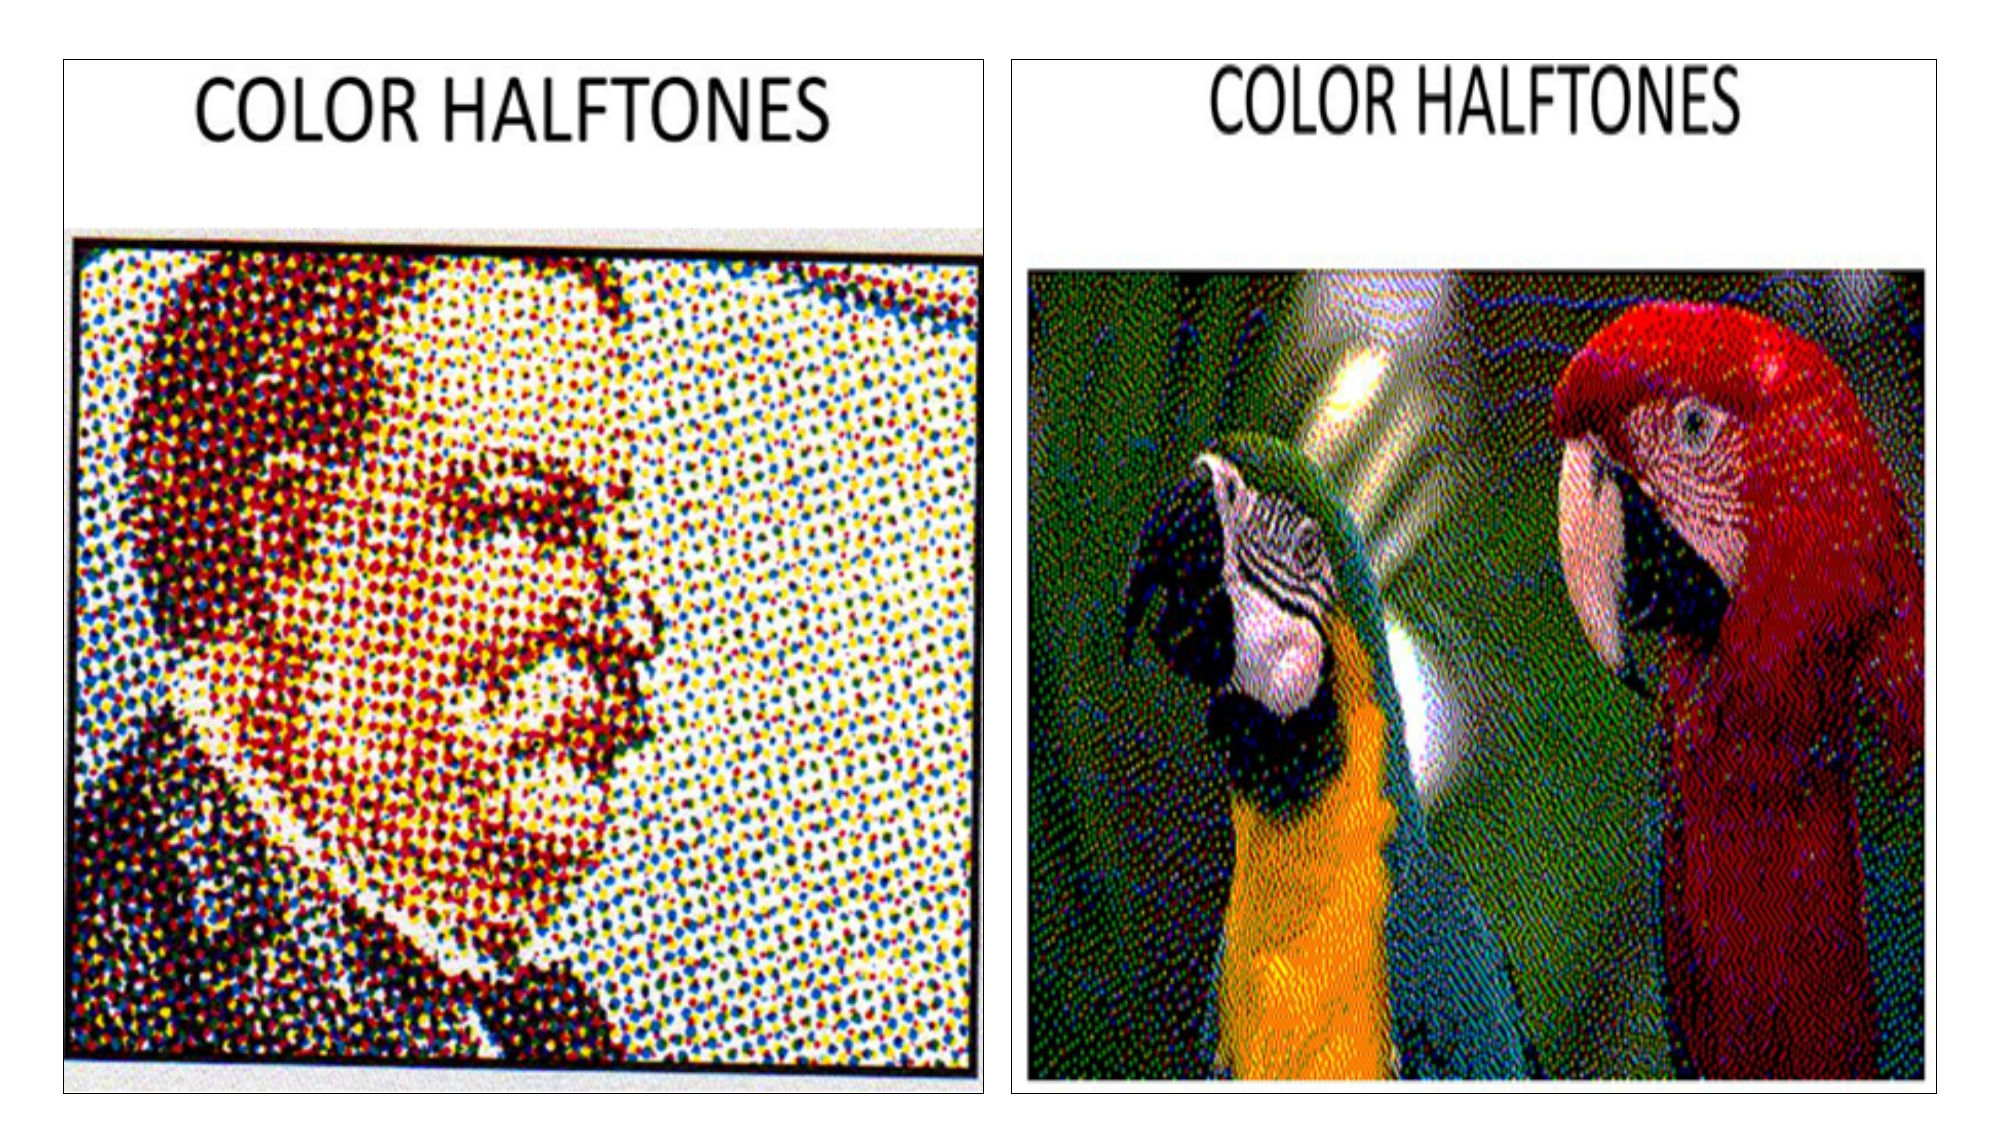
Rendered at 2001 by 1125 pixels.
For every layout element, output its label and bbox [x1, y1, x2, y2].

list [1011, 59, 1937, 1094]
list [63, 59, 984, 1094]
